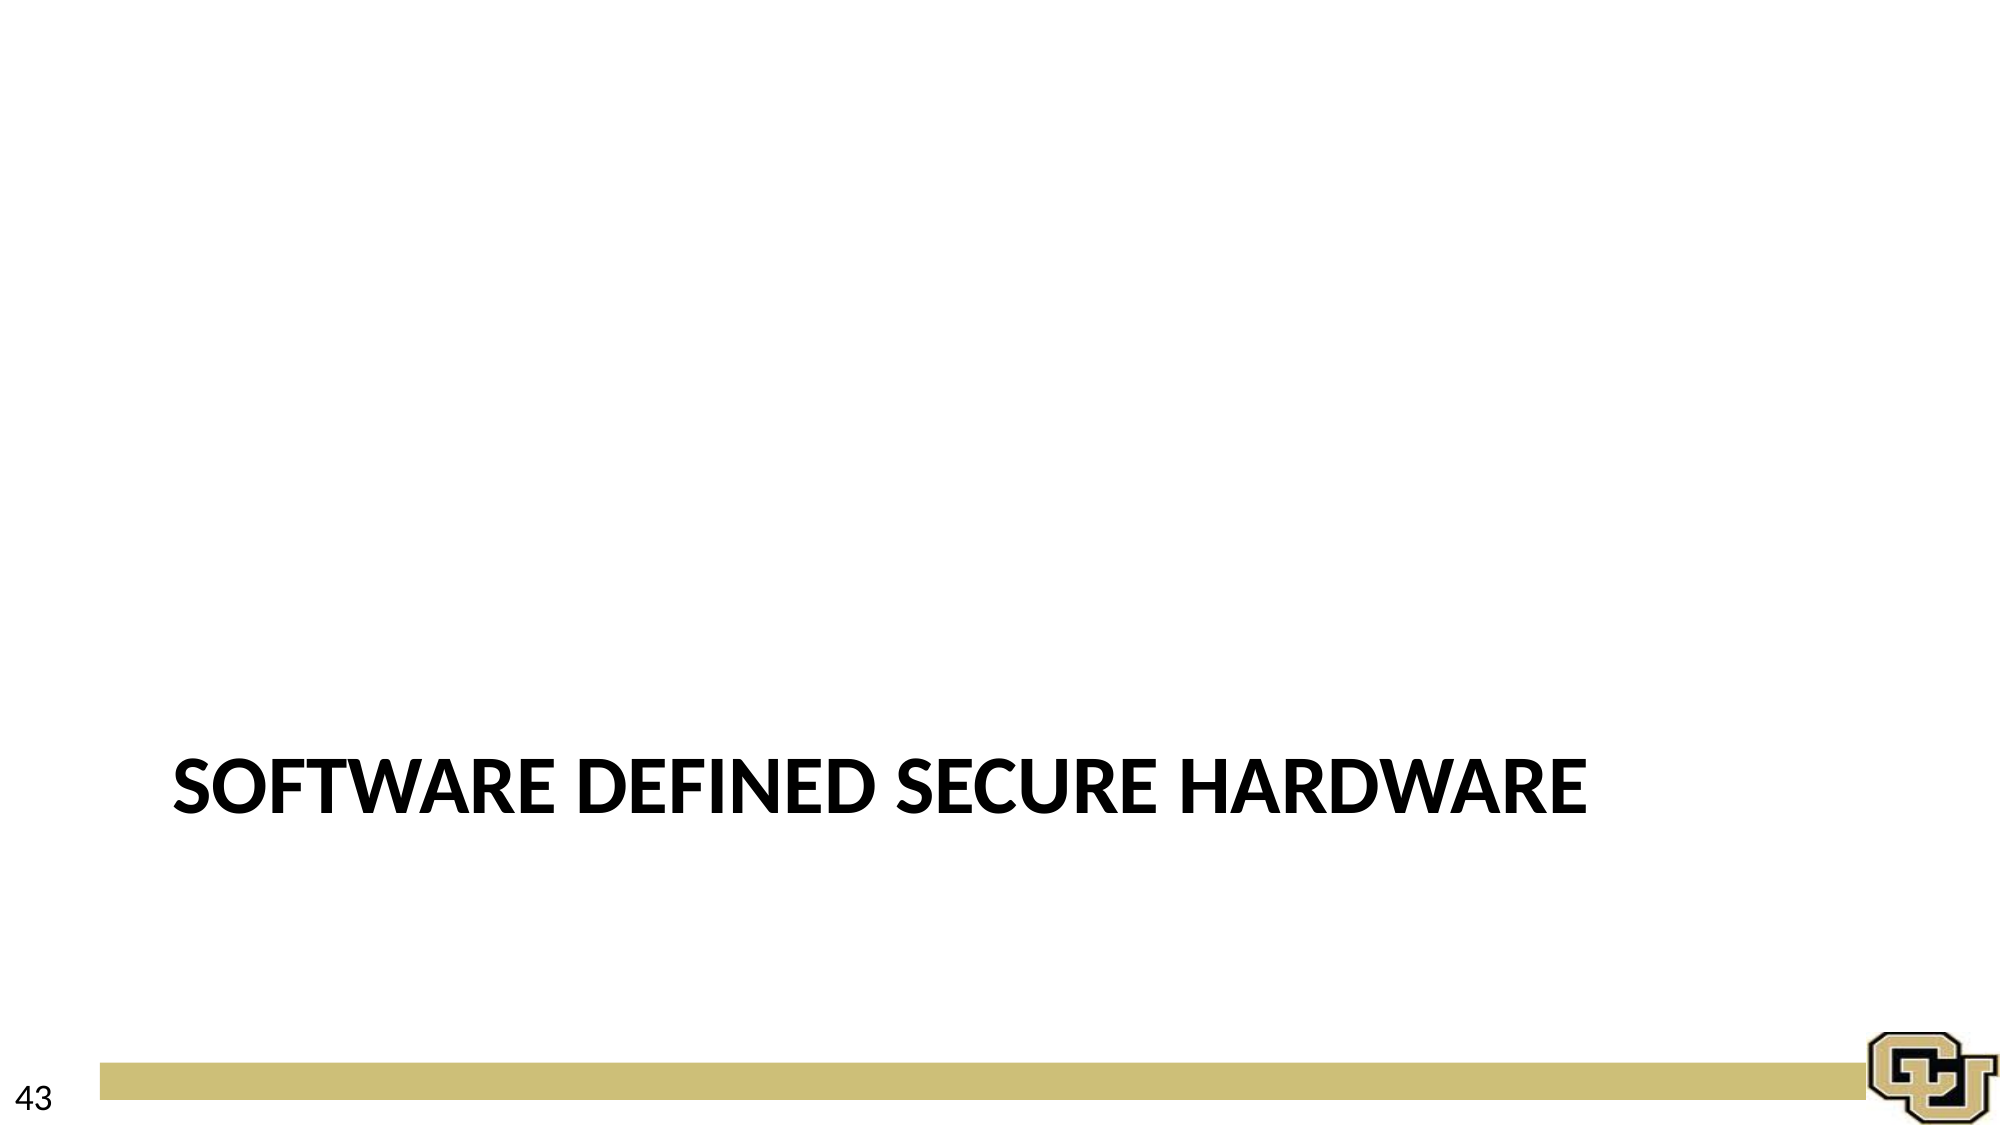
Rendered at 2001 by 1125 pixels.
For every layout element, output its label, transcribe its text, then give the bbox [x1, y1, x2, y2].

title Software Defined Secure Hardware [157, 722, 1858, 947]
slide_number 43 [0, 1065, 467, 1125]
picture [1866, 1032, 2000, 1125]
